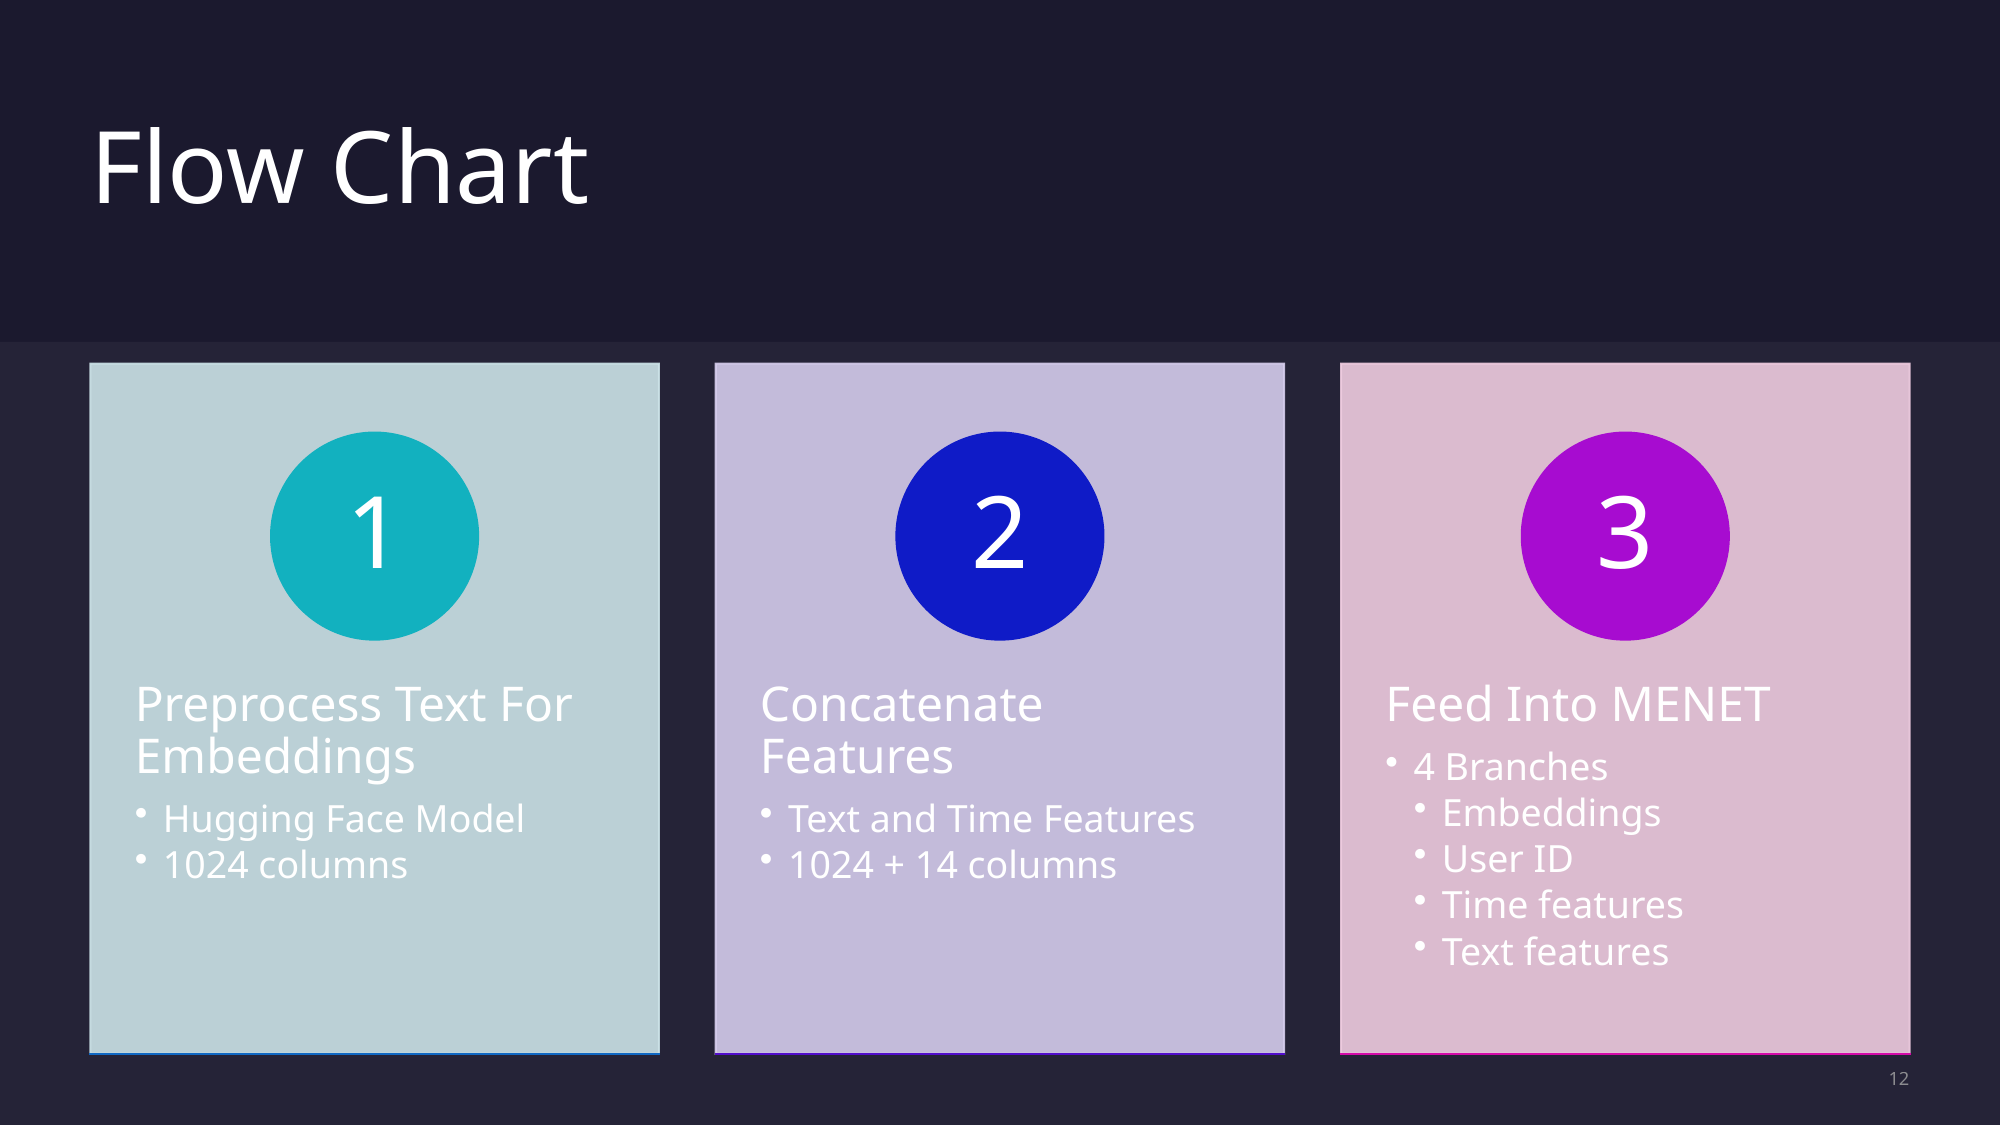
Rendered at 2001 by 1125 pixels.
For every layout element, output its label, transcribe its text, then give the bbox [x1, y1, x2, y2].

title Flow Chart [90, 90, 1290, 253]
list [90, 363, 1910, 1054]
slide_number 12 [1632, 1067, 1910, 1093]
text_box [0, 341, 2000, 1125]
text_box [0, 0, 2000, 341]
